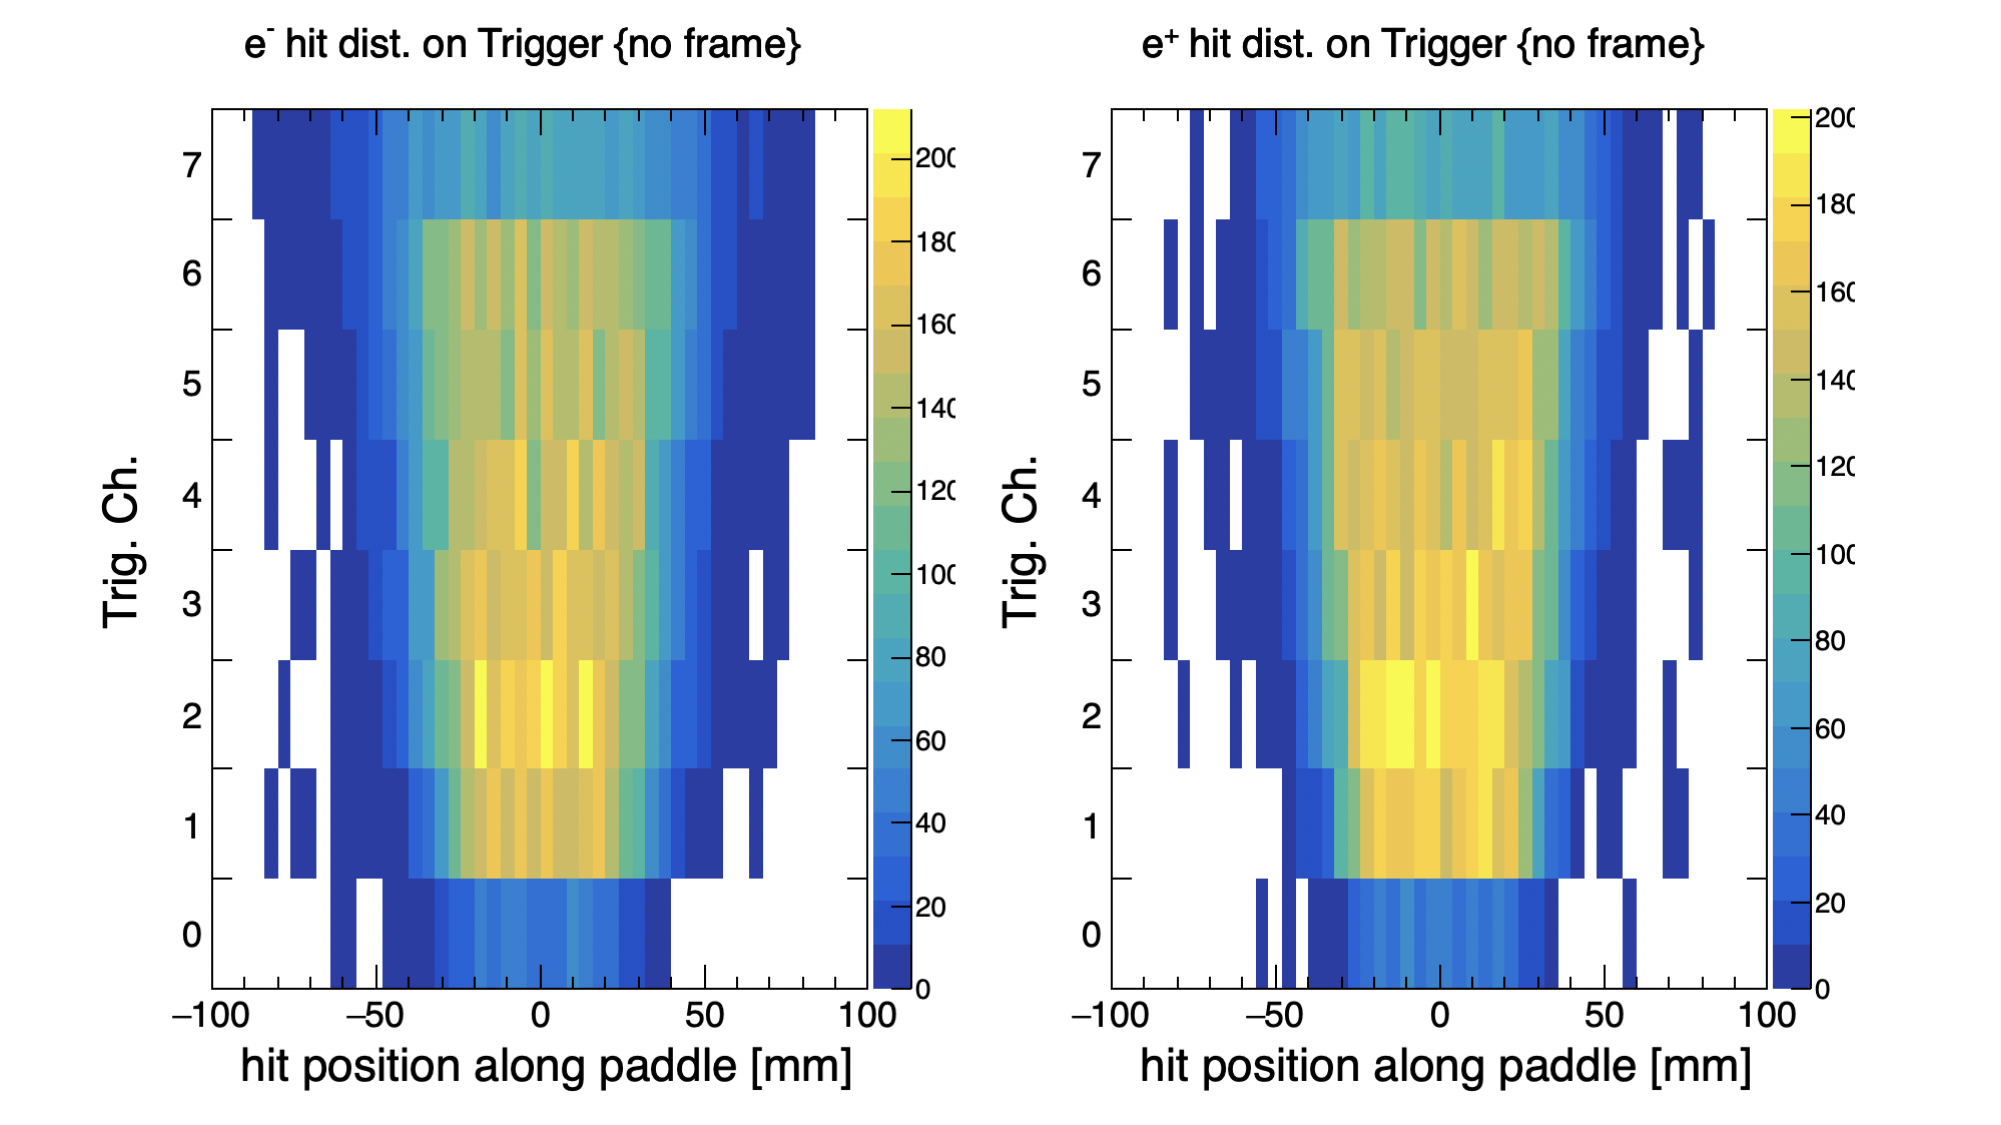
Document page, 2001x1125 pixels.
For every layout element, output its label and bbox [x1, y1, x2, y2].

picture [86, 3, 1867, 1122]
